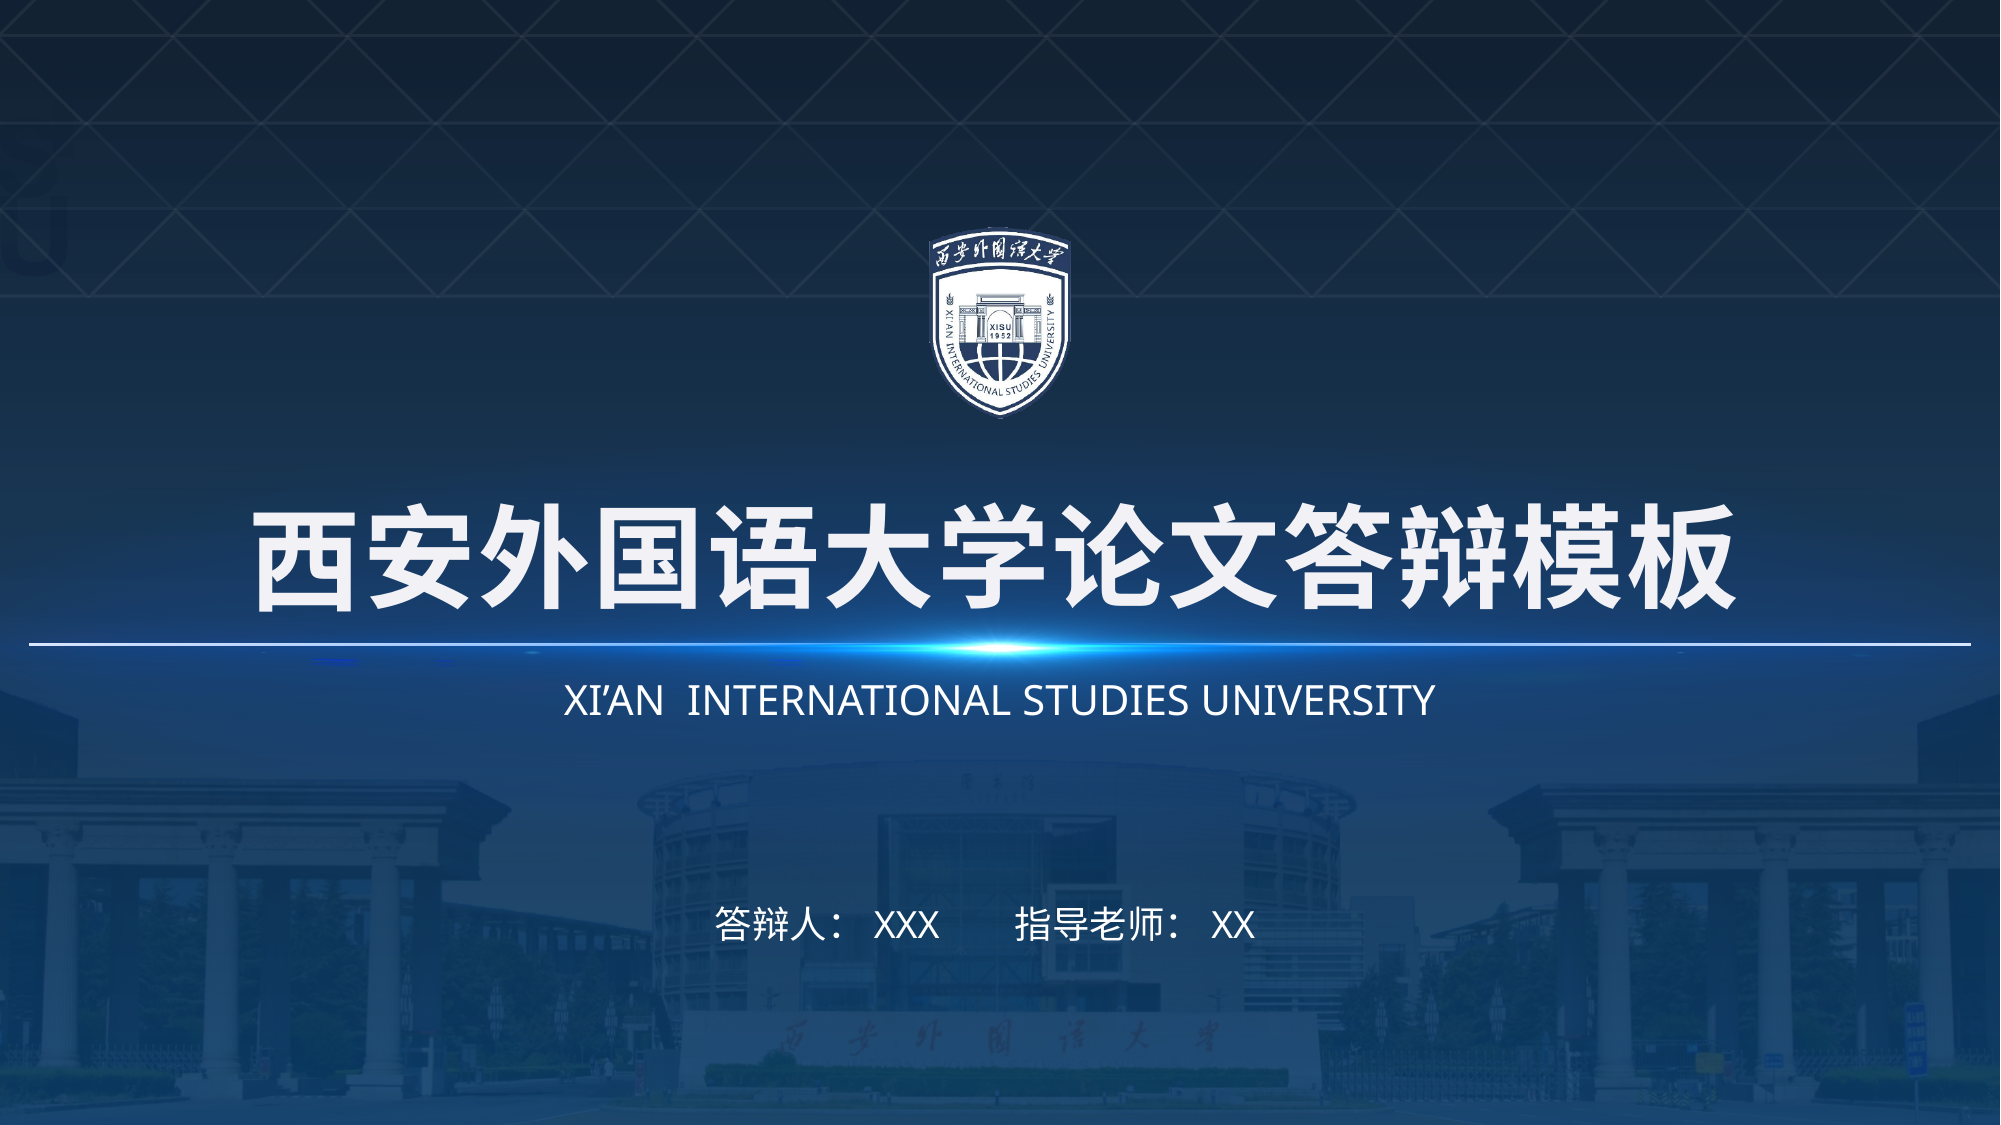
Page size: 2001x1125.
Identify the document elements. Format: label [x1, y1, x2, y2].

text_box [230, 435, 1764, 635]
picture [0, 427, 2000, 1125]
text_box [233, 435, 1767, 634]
text_box [0, 0, 2000, 297]
picture [929, 227, 1071, 419]
text_box [0, 298, 2000, 427]
